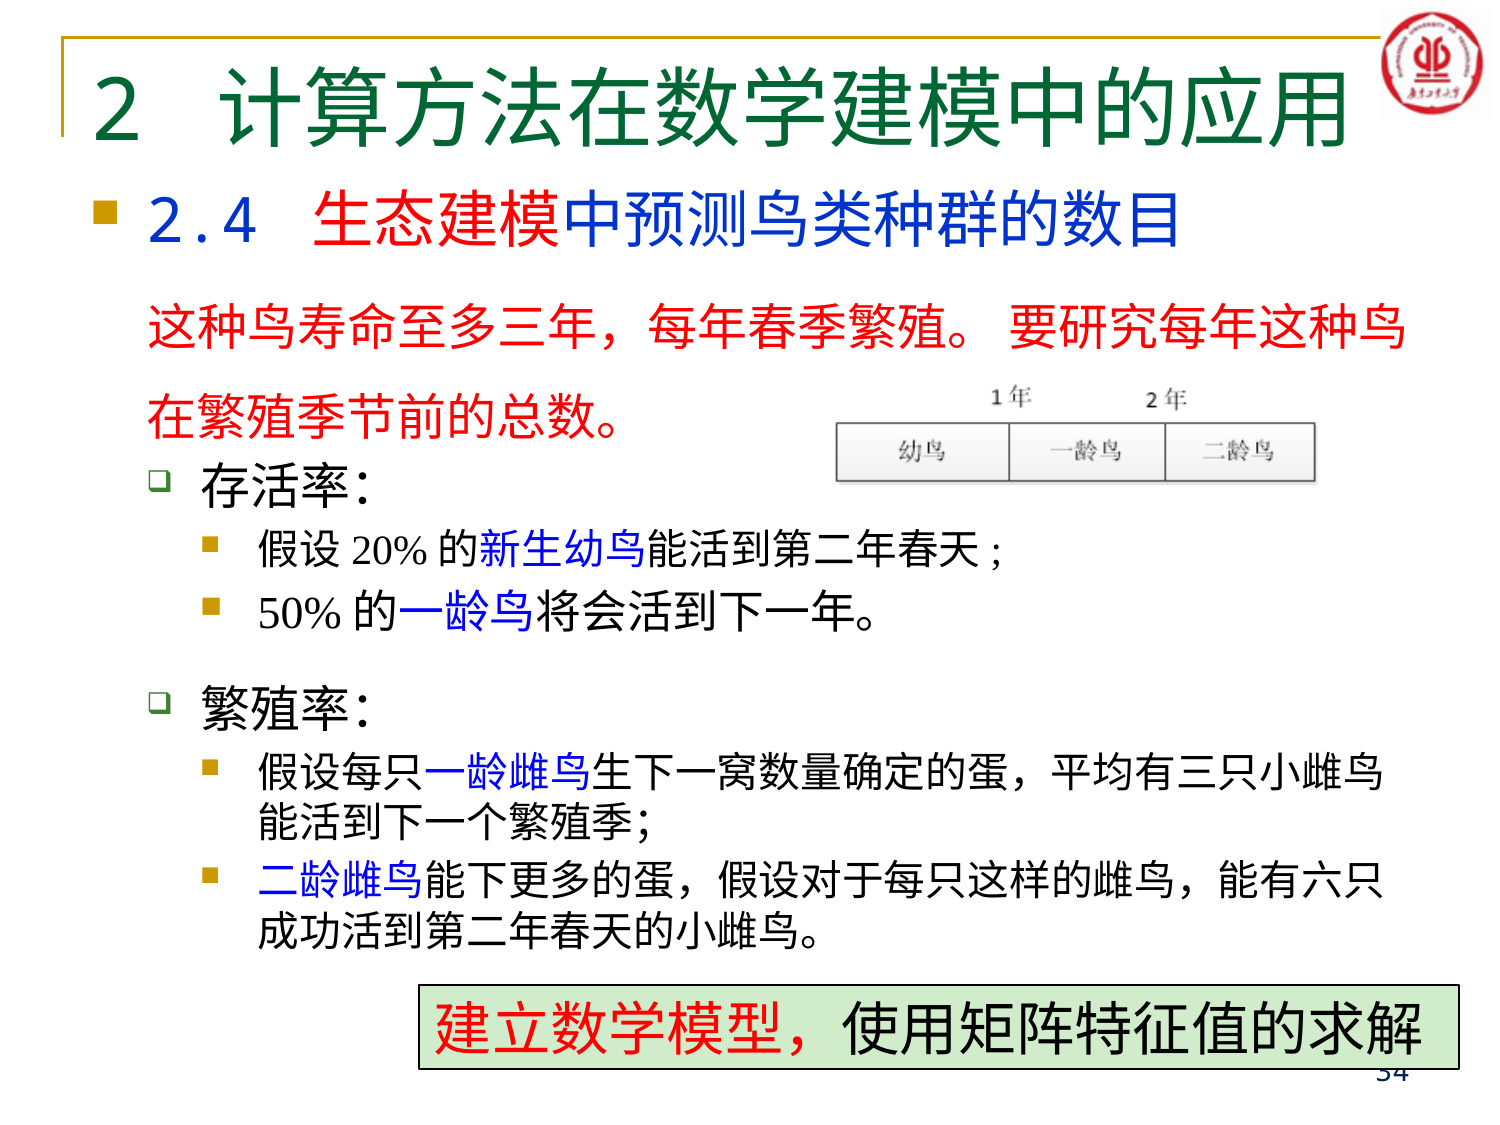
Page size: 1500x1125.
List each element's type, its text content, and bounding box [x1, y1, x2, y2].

picture [823, 373, 1330, 492]
text_box 建立数学模型，使用矩阵特征值的求解 [419, 984, 1459, 1070]
title 2 计算方法在数学建模中的应用 [75, 45, 1425, 172]
picture [1380, 7, 1491, 120]
list 2.4 生态建模中预测鸟类种群的数目 这种鸟寿命至多三年，每年春季繁殖。 要研究每年这种鸟在繁殖季节前的总数。 存活率： 假设20%的新生幼鸟能活到第二年春天; 50%的一龄鸟将会活到下一年。 繁殖率： 假设每只一龄雌鸟生下一窝数量确定的蛋，平均有三只小雌鸟能活到下一个繁殖季； 二龄雌鸟能下更多的蛋，假设对于每只这样的雌鸟，能有六只成功活到第二年春天的小雌鸟。 [75, 172, 1425, 988]
slide_number 34 [1074, 1070, 1425, 1100]
